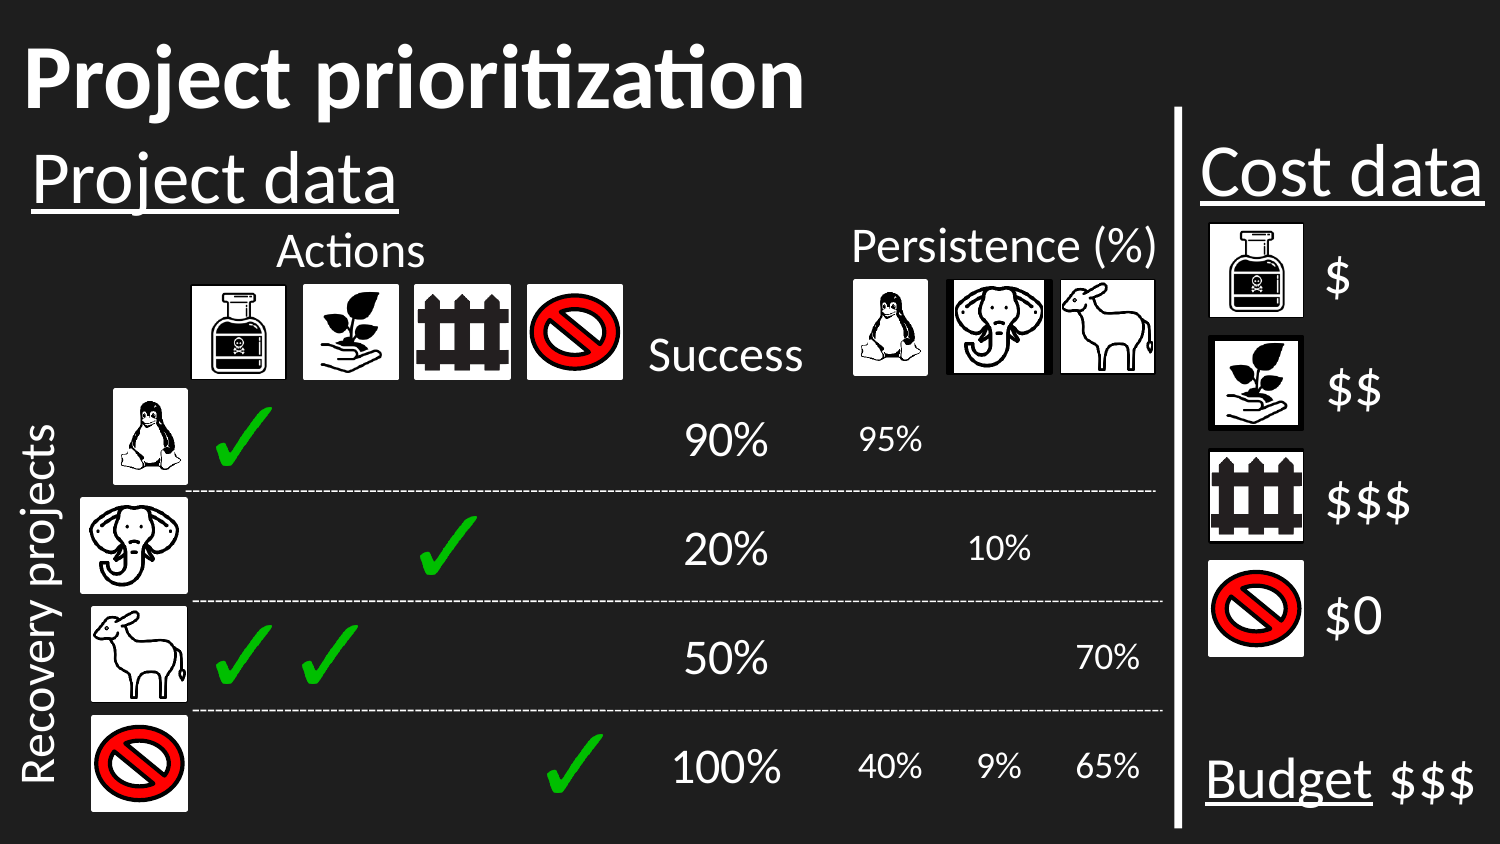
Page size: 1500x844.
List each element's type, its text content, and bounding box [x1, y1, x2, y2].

text_box [178, 497, 188, 594]
text_box [414, 284, 511, 289]
text_box [94, 724, 185, 803]
picture [416, 289, 509, 377]
text_box 10% [951, 515, 1047, 576]
text_box [1042, 279, 1053, 375]
text_box Success [633, 313, 819, 389]
text_box 65% [1060, 733, 1155, 794]
text_box [91, 715, 188, 812]
text_box Project prioritization [0, 1, 832, 143]
picture [192, 285, 286, 379]
text_box Budget [1190, 732, 1374, 818]
text_box [113, 477, 188, 485]
picture [89, 499, 179, 592]
text_box 50% [668, 616, 785, 692]
picture [954, 280, 1045, 374]
picture [114, 401, 186, 471]
picture [309, 290, 393, 374]
text_box $0 [1308, 568, 1398, 654]
picture [215, 625, 272, 684]
text_box 70% [1060, 624, 1155, 685]
text_box Actions [261, 210, 441, 286]
text_box 95% [843, 406, 938, 467]
text_box [946, 279, 955, 375]
text_box $$ [1310, 340, 1400, 425]
text_box Cost data [1185, 113, 1500, 219]
text_box 20% [668, 507, 785, 583]
text_box [853, 368, 928, 376]
picture [1214, 341, 1298, 425]
picture [1061, 280, 1155, 374]
picture [420, 516, 477, 575]
picture [301, 625, 358, 684]
text_box [1208, 448, 1304, 453]
text_box [529, 293, 621, 371]
text_box $ [1308, 227, 1368, 313]
text_box Recovery projects [0, 410, 72, 800]
picture [1209, 452, 1303, 541]
text_box 9% [961, 733, 1037, 794]
picture [546, 734, 603, 793]
picture [1209, 223, 1303, 317]
text_box Persistence (%) [836, 204, 1174, 280]
text_box [1210, 569, 1302, 648]
text_box $$$ [1374, 732, 1493, 818]
text_box [527, 284, 623, 380]
text_box [113, 388, 188, 402]
picture [854, 292, 926, 362]
text_box [80, 497, 90, 594]
text_box Project data [16, 121, 414, 227]
text_box [1208, 335, 1304, 431]
text_box 100% [655, 725, 797, 801]
text_box [853, 279, 928, 293]
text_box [93, 608, 186, 701]
text_box 90% [668, 398, 785, 474]
text_box 40% [843, 733, 938, 794]
text_box $$$ [1309, 452, 1487, 538]
text_box [303, 284, 399, 380]
text_box [1208, 560, 1304, 657]
picture [215, 407, 272, 466]
